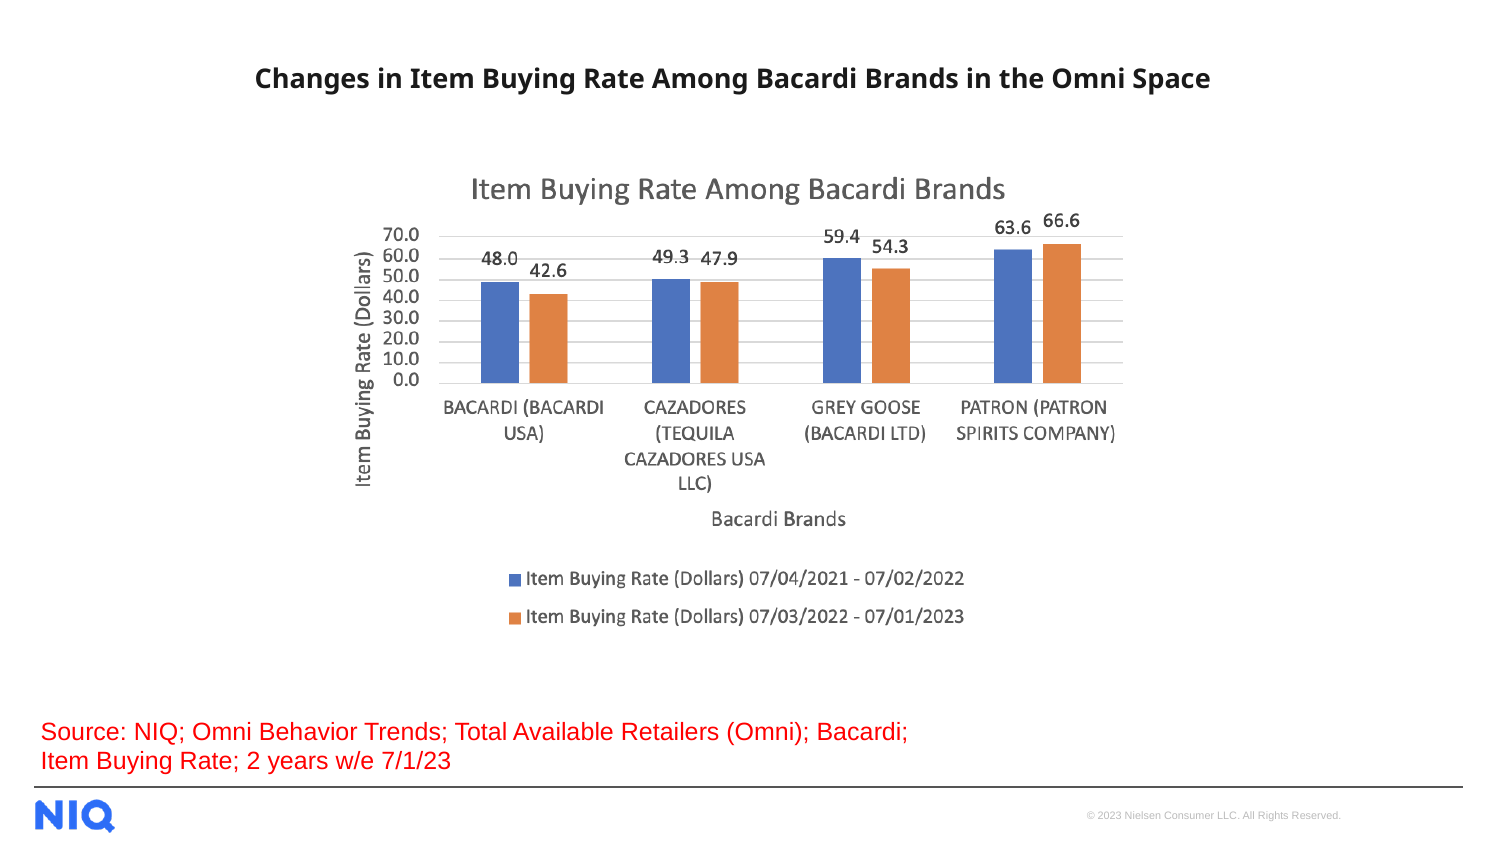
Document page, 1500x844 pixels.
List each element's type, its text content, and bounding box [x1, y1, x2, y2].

text_box Source: NIQ; Omni Behavior Trends; Total Available Retailers (Omni); Bacardi; Item Buying Rate; 2 years w/e 7/1/23 [40, 707, 916, 783]
title Changes in Item Buying Rate Among Bacardi Brands in the Omni Space [40, 46, 1425, 112]
picture [319, 153, 1146, 644]
picture [35, 799, 115, 833]
